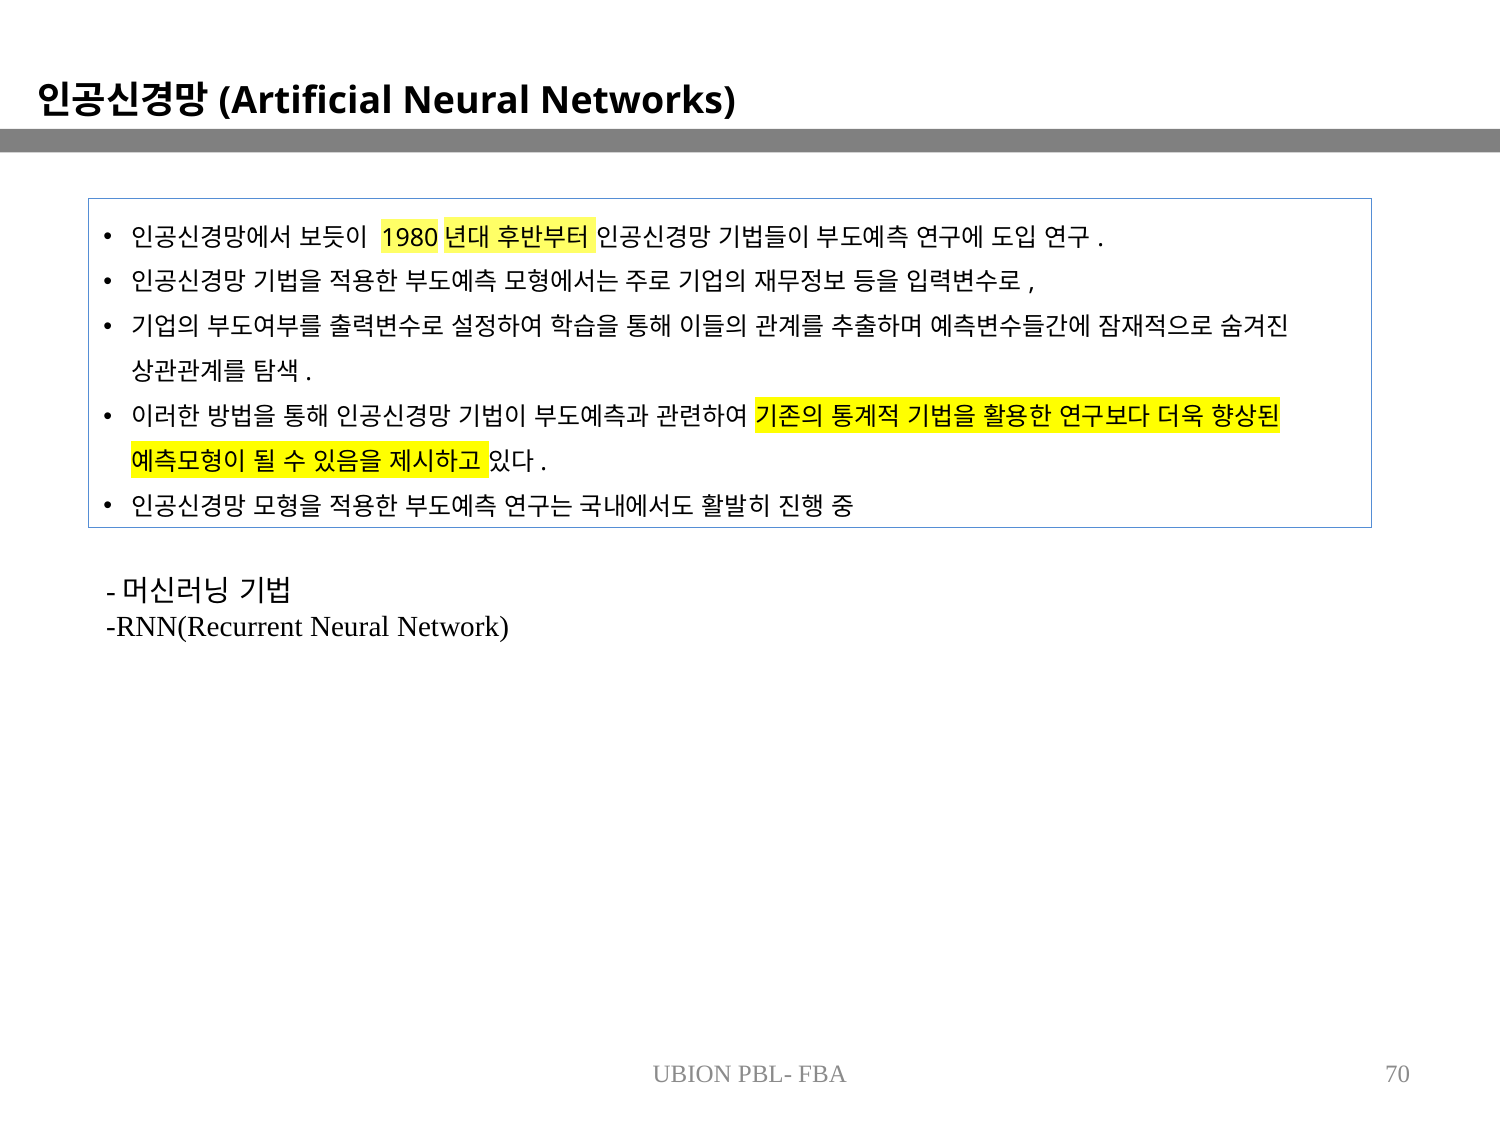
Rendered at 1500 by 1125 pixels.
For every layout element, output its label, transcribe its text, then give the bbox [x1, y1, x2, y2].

footer UBION PBL- FBA [512, 1042, 988, 1103]
text_box [0, 128, 1500, 153]
text_box 인공신경망에서 보듯이 1980년대 후반부터 인공신경망 기법들이 부도예측 연구에 도입 연구. 인공신경망 기법을 적용한 부도예측 모형에서는 주로 기업의 재무정보 등을 입력변수로, 기업의 부도여부를 출력변수로 설정하여 학습을 통해 이들의 관계를 추출하며 예측변수들간에 잠재적으로 숨겨진 상관관계를 탐색. 이러한 방법을 통해 인공신경망 기법이 부도예측과 관련하여 기존의 통계적 기법을 활용한 연구보다 더욱 향상된 예측모형이 될 수 있음을 제시하고 있다. 인공신경망 모형을 적용한 부도예측 연구는 국내에서도 활발히 진행 중 [88, 198, 1372, 528]
text_box -머신러닝 기법 -RNN(Recurrent Neural Network) [91, 565, 525, 650]
slide_number 70 [1074, 1042, 1425, 1103]
text_box 인공신경망(Artificial Neural Networks) [22, 55, 1003, 129]
text_box [22, 46, 1195, 129]
